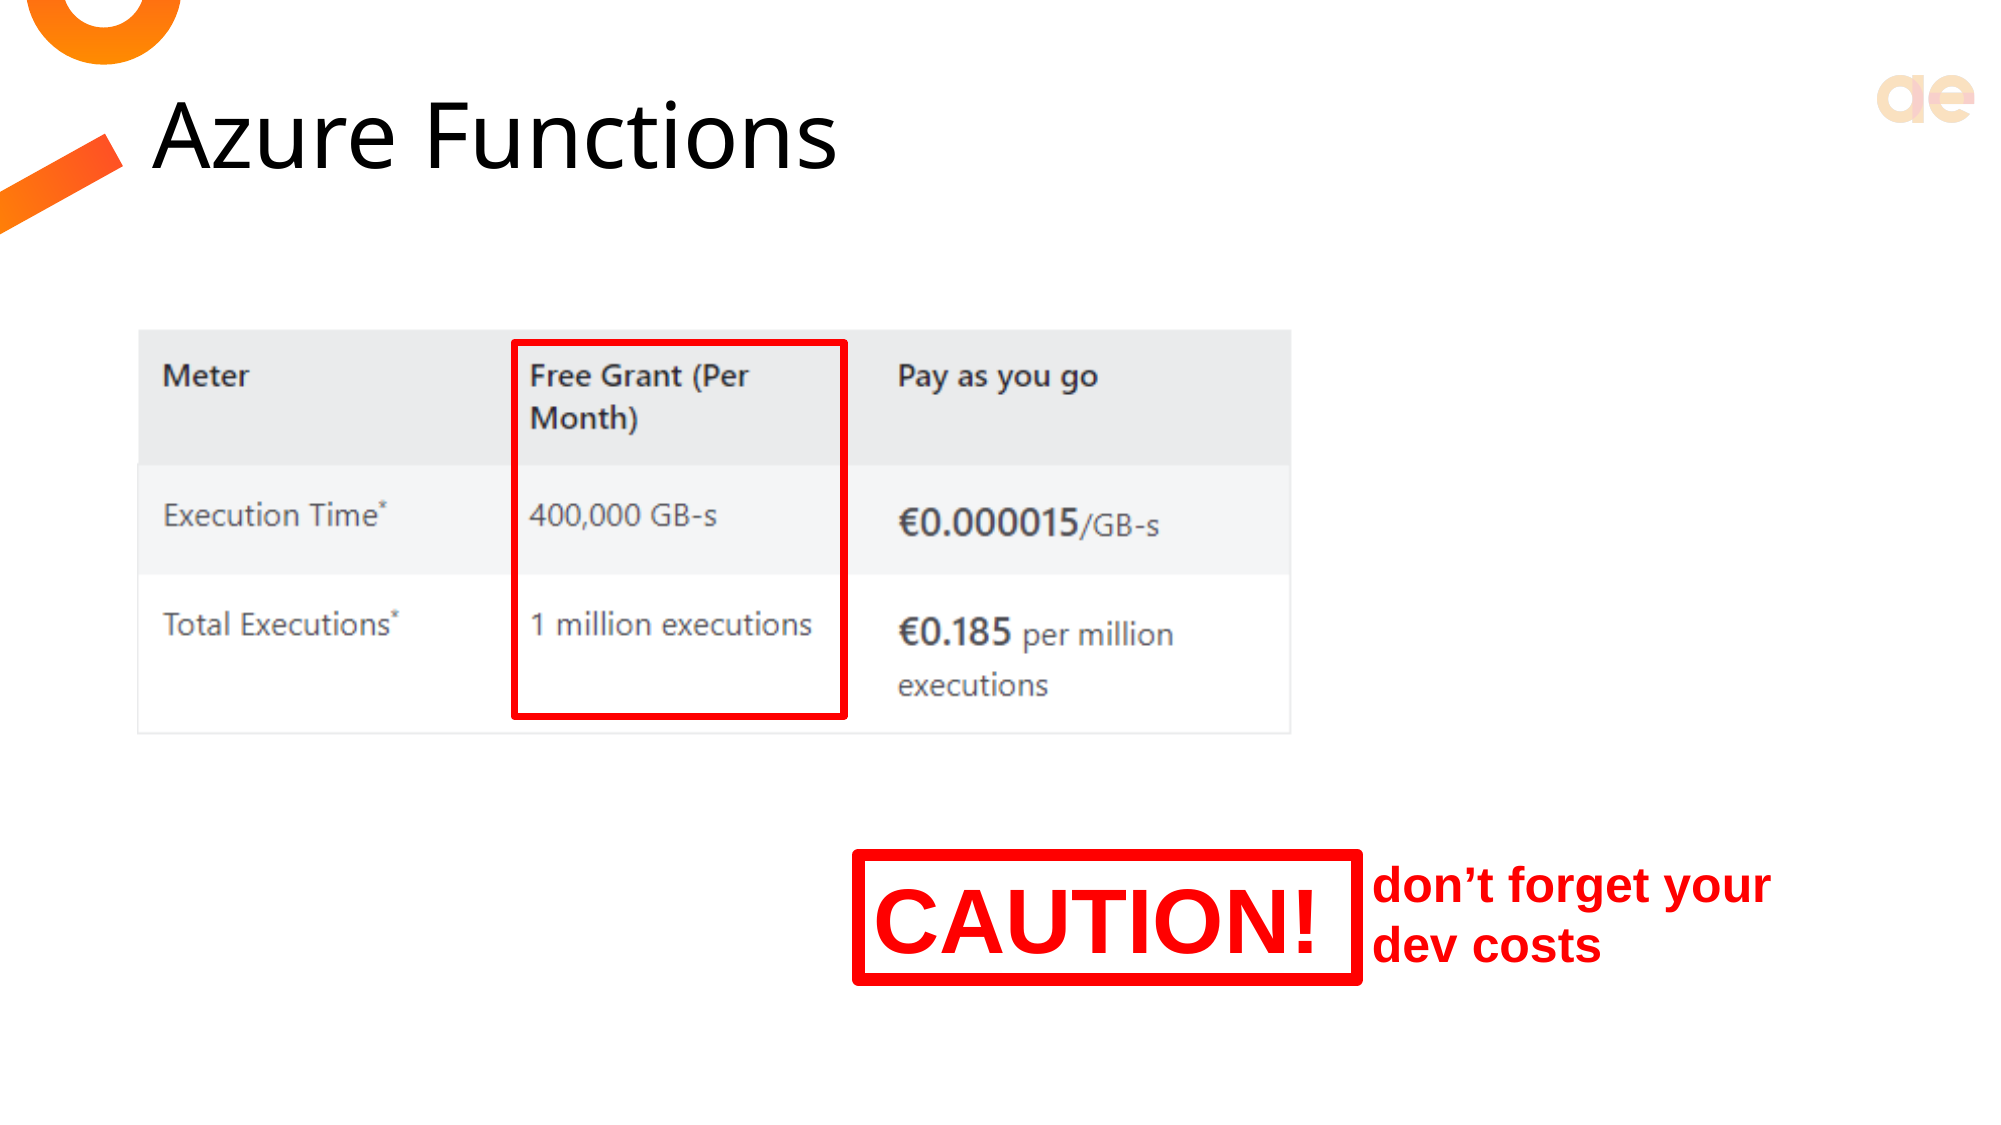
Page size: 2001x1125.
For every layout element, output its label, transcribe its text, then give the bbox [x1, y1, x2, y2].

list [137, 310, 1314, 749]
title Azure Functions [137, 82, 1683, 239]
text_box CAUTION! [858, 854, 1358, 980]
picture [1877, 75, 1975, 123]
text_box don’t forget your dev costs [1357, 844, 1862, 980]
